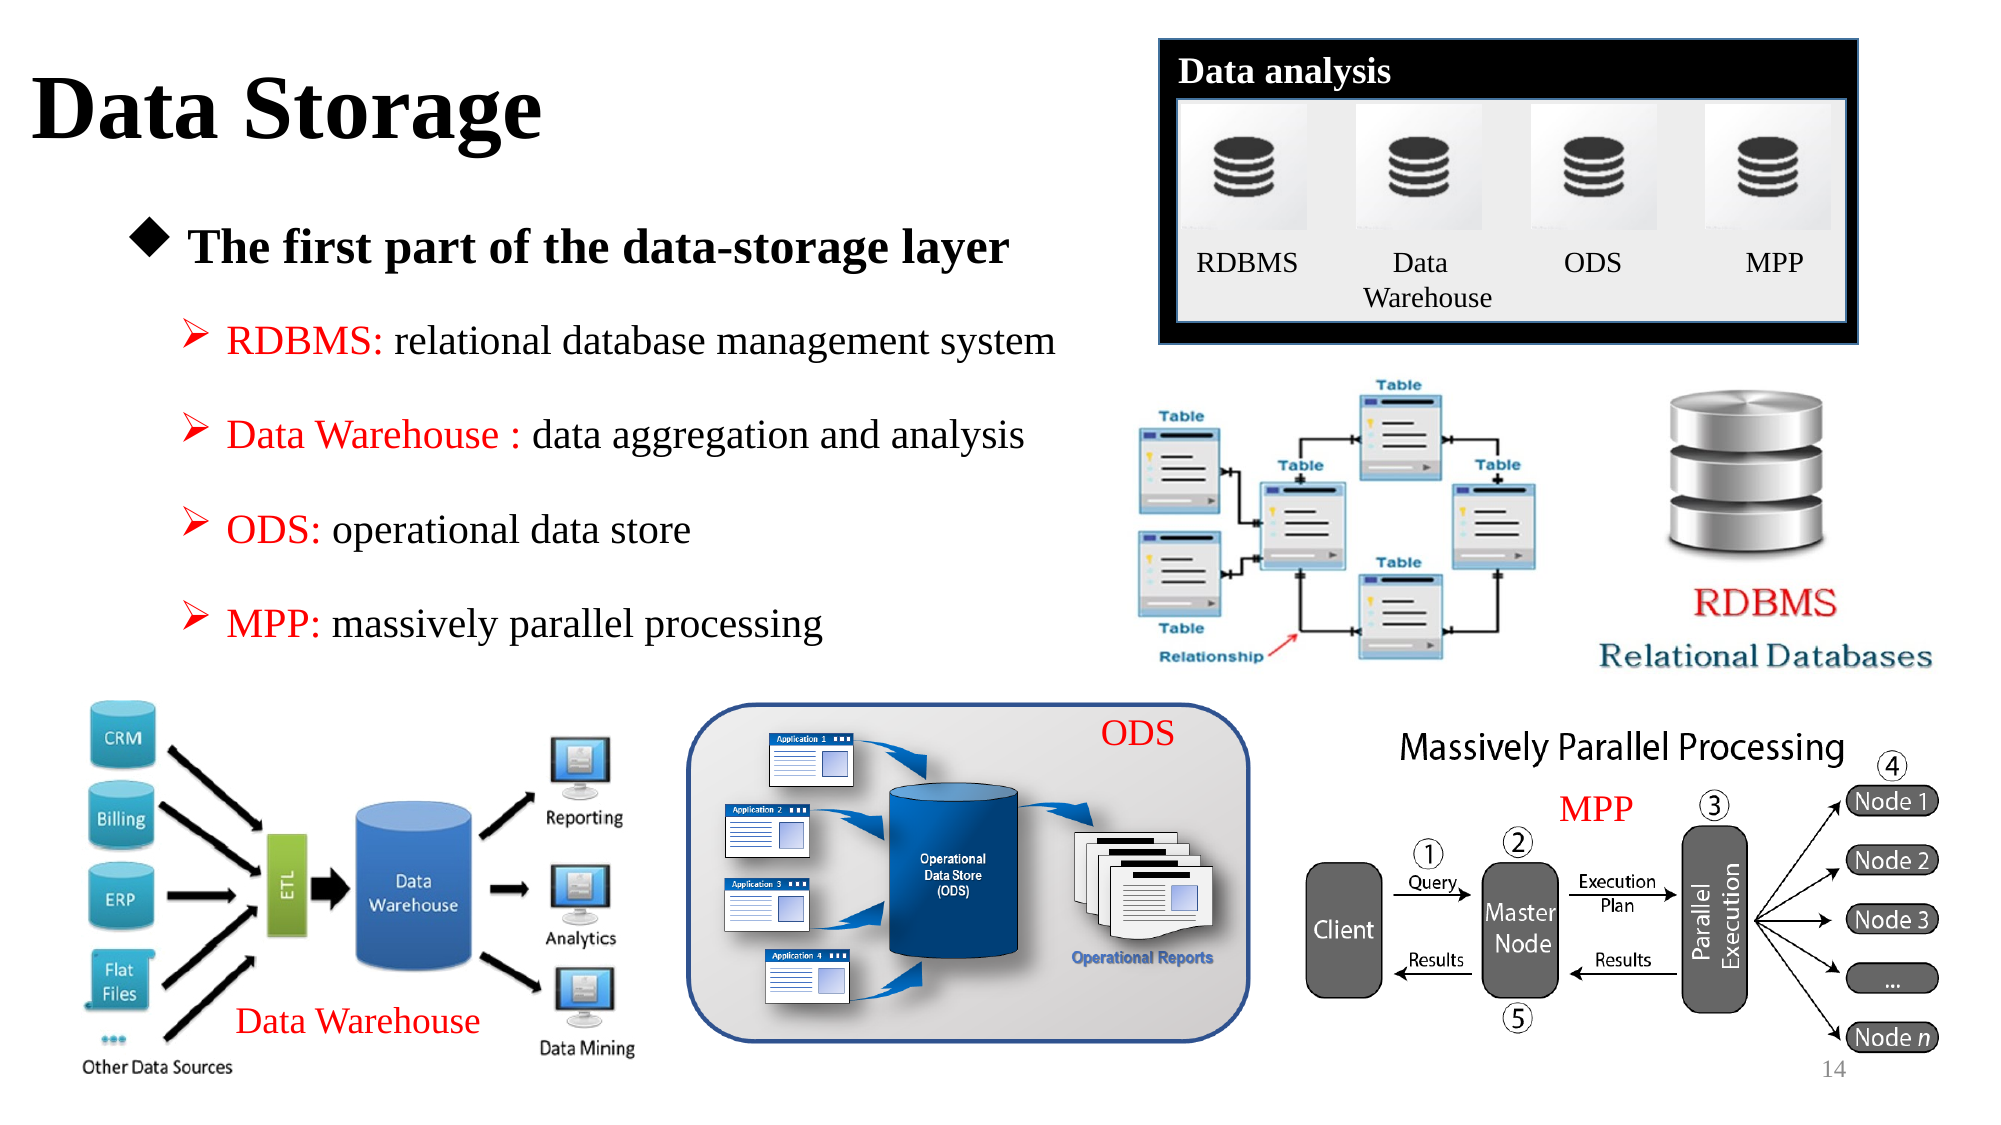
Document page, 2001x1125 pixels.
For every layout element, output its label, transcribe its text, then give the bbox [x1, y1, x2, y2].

slide_number 14 [1411, 1059, 1862, 1098]
text_box Data Storage [16, 0, 1742, 218]
text_box The first part of the data-storage layer [110, 218, 1158, 282]
picture [1299, 715, 1945, 1059]
picture [1122, 372, 1945, 685]
picture [80, 700, 635, 1074]
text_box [1158, 38, 1859, 345]
text_box RDBMS: relational database management system [164, 305, 1086, 371]
text_box Data Warehouse : data aggregation and analysis [164, 399, 1086, 465]
text_box MPP: massively parallel processing [164, 588, 1086, 653]
text_box ODS: operational data store [164, 493, 1086, 559]
picture [683, 700, 1251, 1044]
